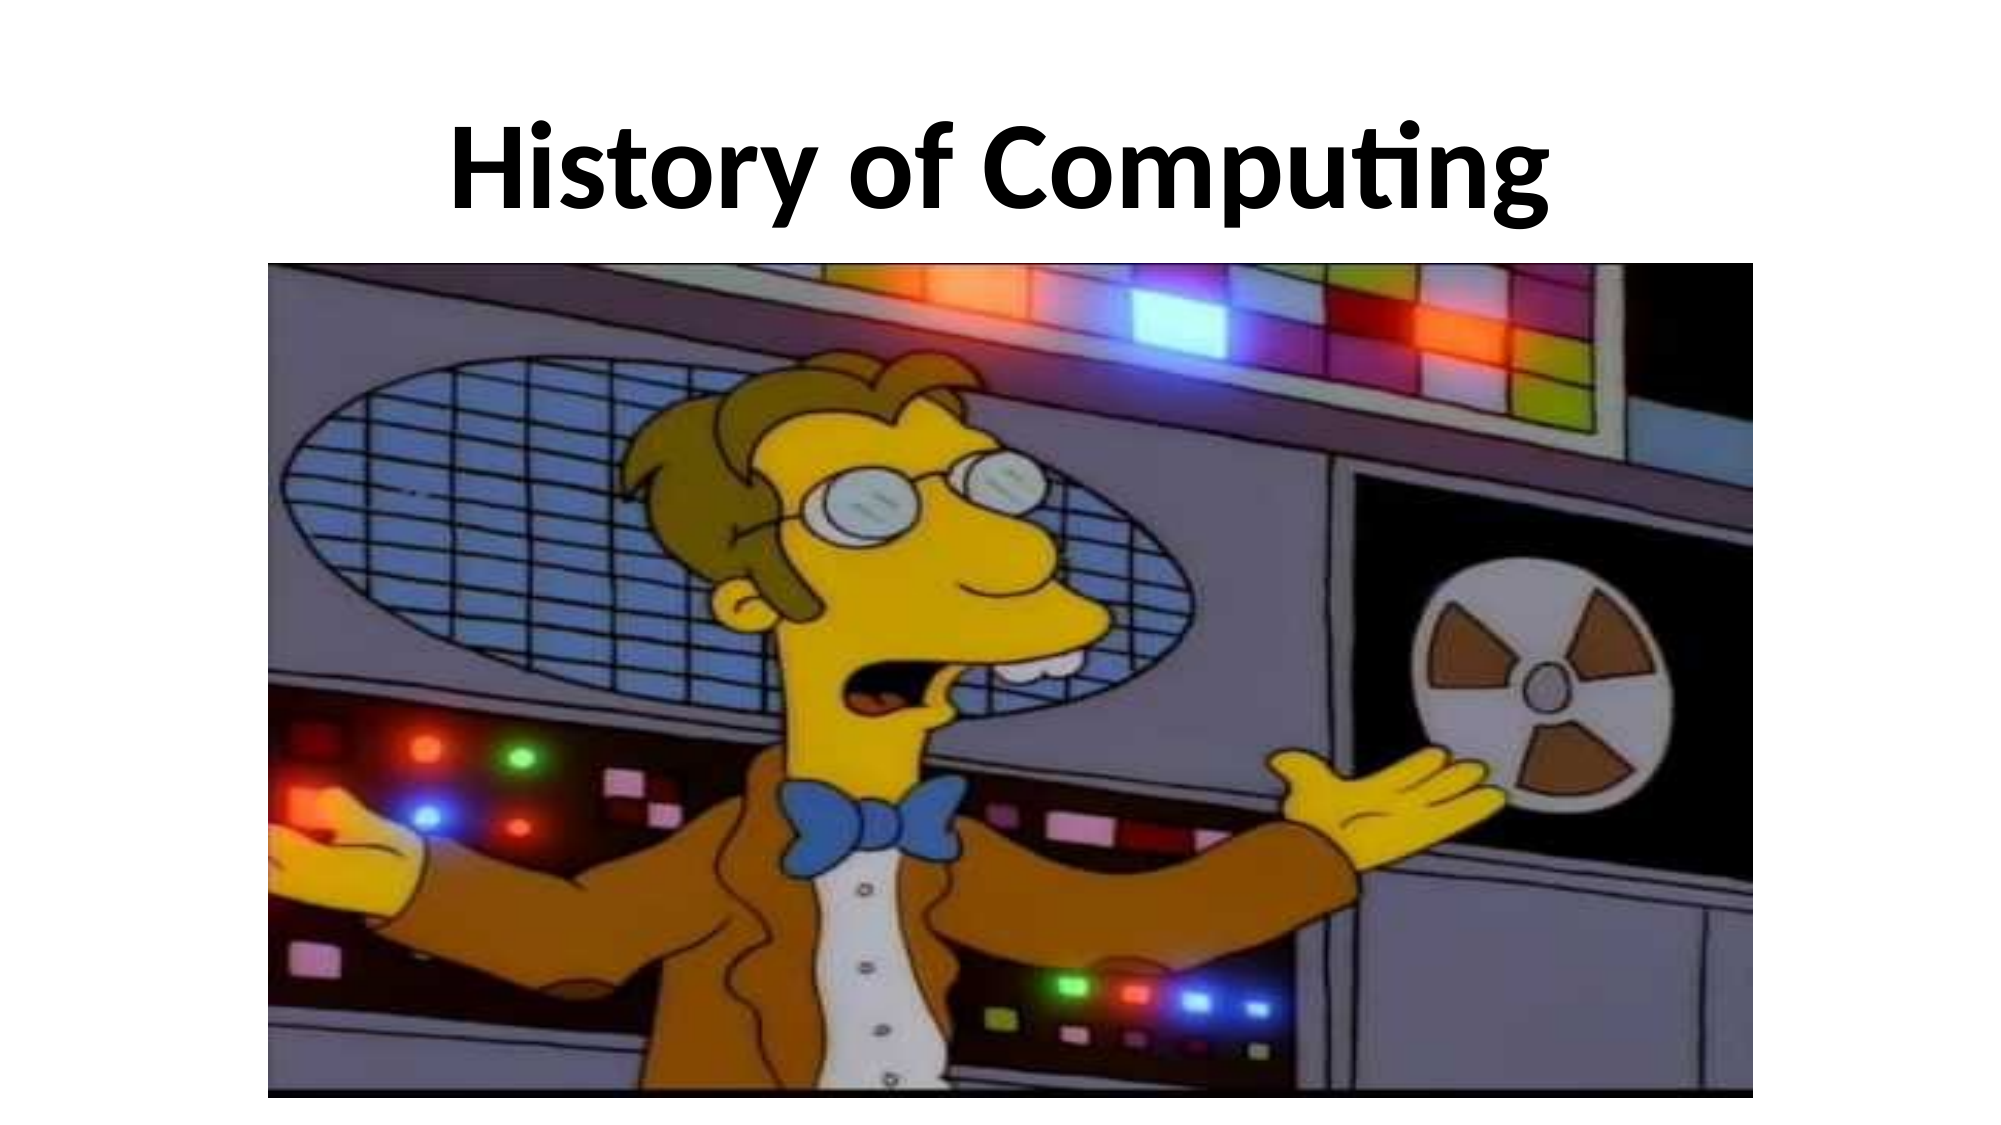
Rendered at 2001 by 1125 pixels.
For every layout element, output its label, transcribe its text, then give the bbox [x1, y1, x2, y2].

title History of Computing [137, 59, 1863, 278]
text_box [267, 262, 1754, 1099]
